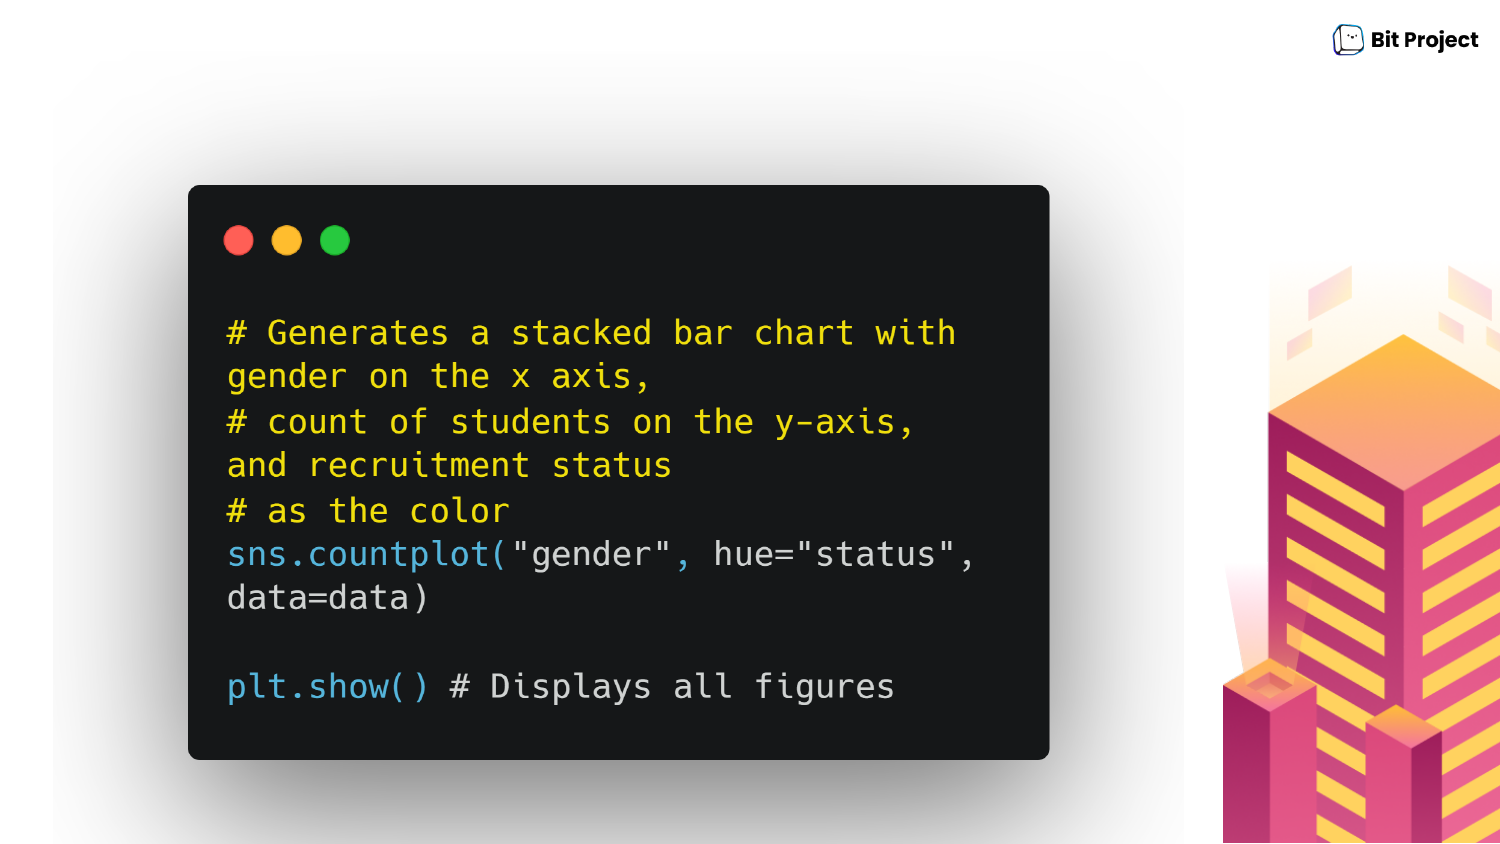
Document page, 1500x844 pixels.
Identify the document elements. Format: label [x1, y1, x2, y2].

picture [1223, 247, 1500, 843]
picture [1332, 23, 1483, 56]
picture [53, 51, 1184, 844]
